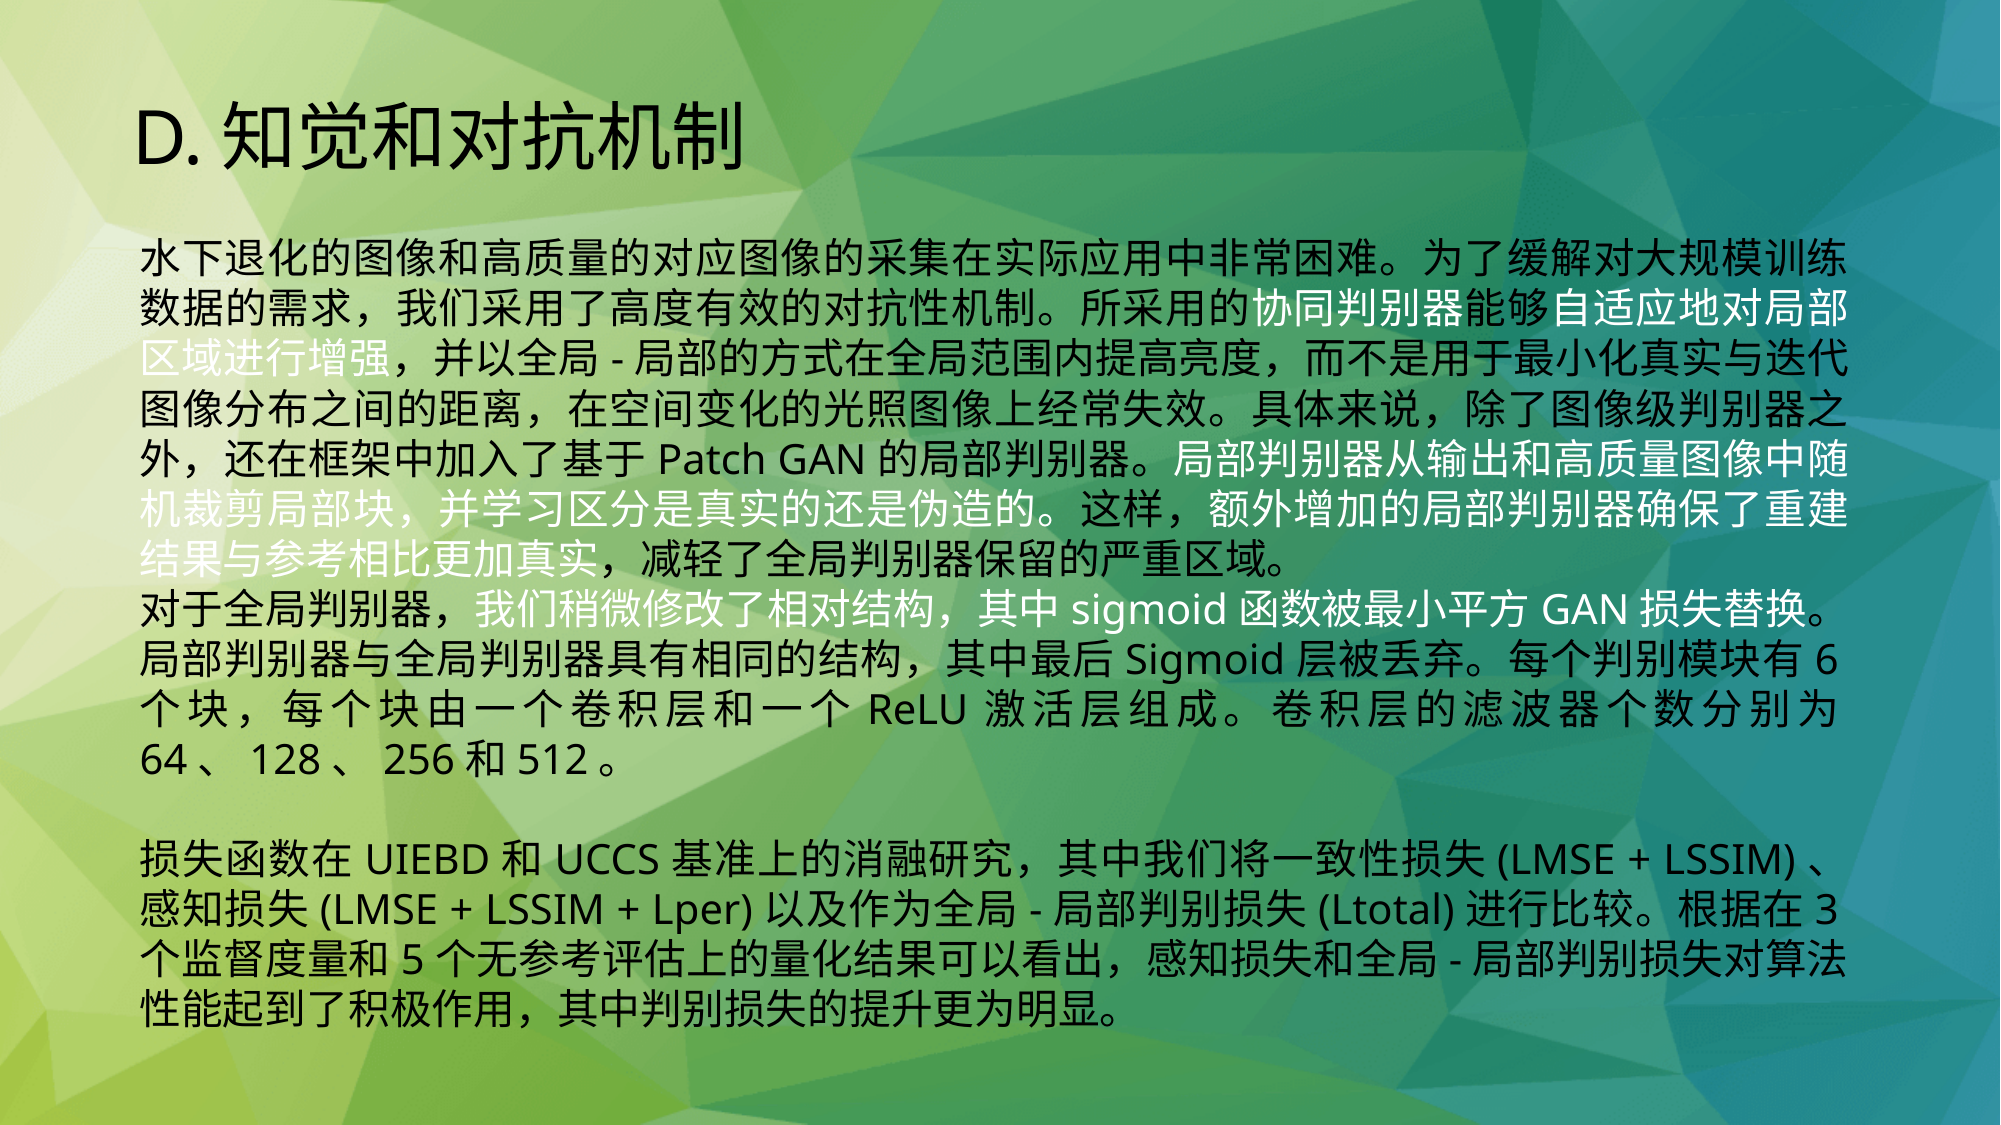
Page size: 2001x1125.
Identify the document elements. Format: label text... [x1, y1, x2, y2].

picture [0, 0, 2000, 1125]
text_box 水下退化的图像和高质量的对应图像的采集在实际应用中非常困难。为了缓解对大规模训练数据的需求，我们采用了高度有效的对抗性机制。所采用的协同判别器能够自适应地对局部区域进行增强，并以全局-局部的方式在全局范围内提高亮度，而不是用于最小化真实与迭代图像分布之间的距离，在空间变化的光照图像上经常失效。具体来说，除了图像级判别器之外，还在框架中加入了基于Patch GAN的局部判别器。局部判别器从输出和高质量图像中随机裁剪局部块，并学习区分是真实的还是伪造的。这样，额外增加的局部判别器确保了重建结果与参考相比更加真实，减轻了全局判别器保留的严重区域。 对于全局判别器，我们稍微修改了相对结构，其中sigmoid函数被最小平方GAN损失替换。局部判别器与全局判别器具有相同的结构，其中最后Sigmoid层被丢弃。每个判别模块有6个块，每个块由一个卷积层和一个ReLU激活层组成。卷积层的滤波器个数分别为64、128、256和512。 损失函数在UIEBD和UCCS基准上的消融研究，其中我们将一致性损失(LMSE + LSSIM)、感知损失(LMSE + LSSIM + Lper)以及作为全局-局部判别损失(Ltotal)进行比较。根据在3个监督度量和5个无参考评估上的量化结果可以看出，感知损失和全局-局部判别损失对算法性能起到了积极作用，其中判别损失的提升更为明显。 [124, 224, 1864, 1085]
text_box D.知觉和对抗机制 [117, 81, 762, 187]
